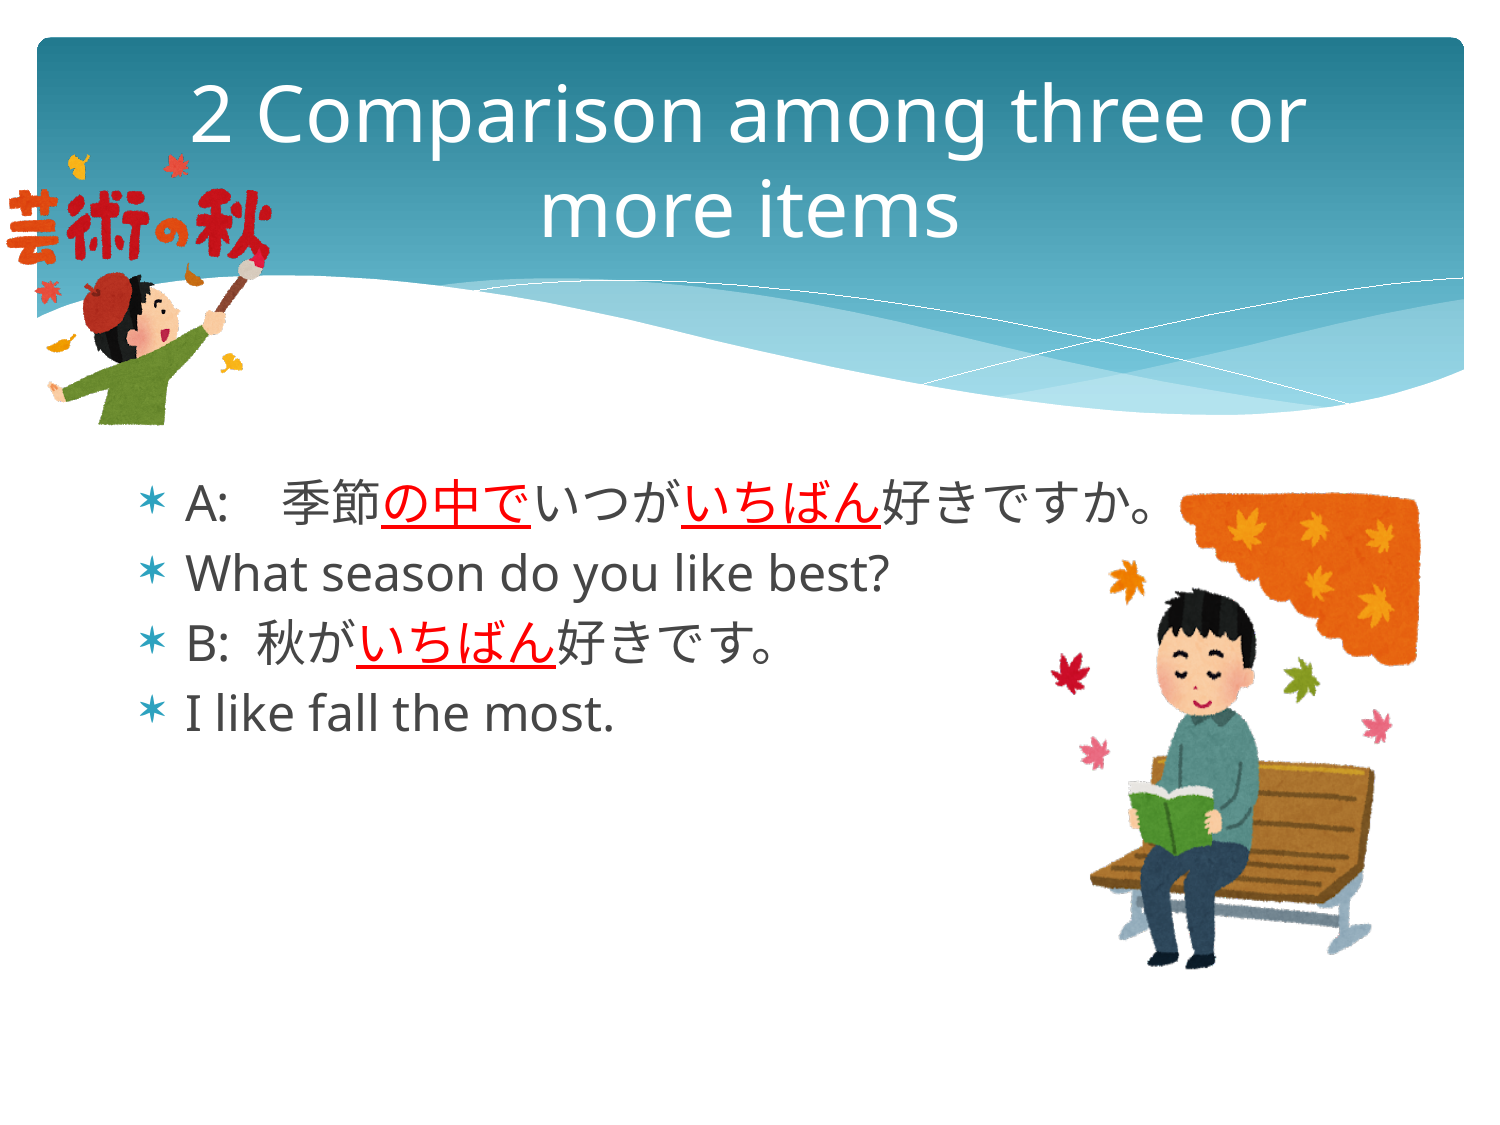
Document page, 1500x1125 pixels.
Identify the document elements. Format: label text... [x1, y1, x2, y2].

list A: 季節の中でいつがいちばん好きですか。 What season do you like best? B: 秋がいちばん好きです。 I like fall the most. [125, 463, 1341, 913]
picture [0, 145, 285, 437]
picture [1037, 484, 1438, 973]
title 2 Comparison among three or more items [75, 55, 1425, 261]
